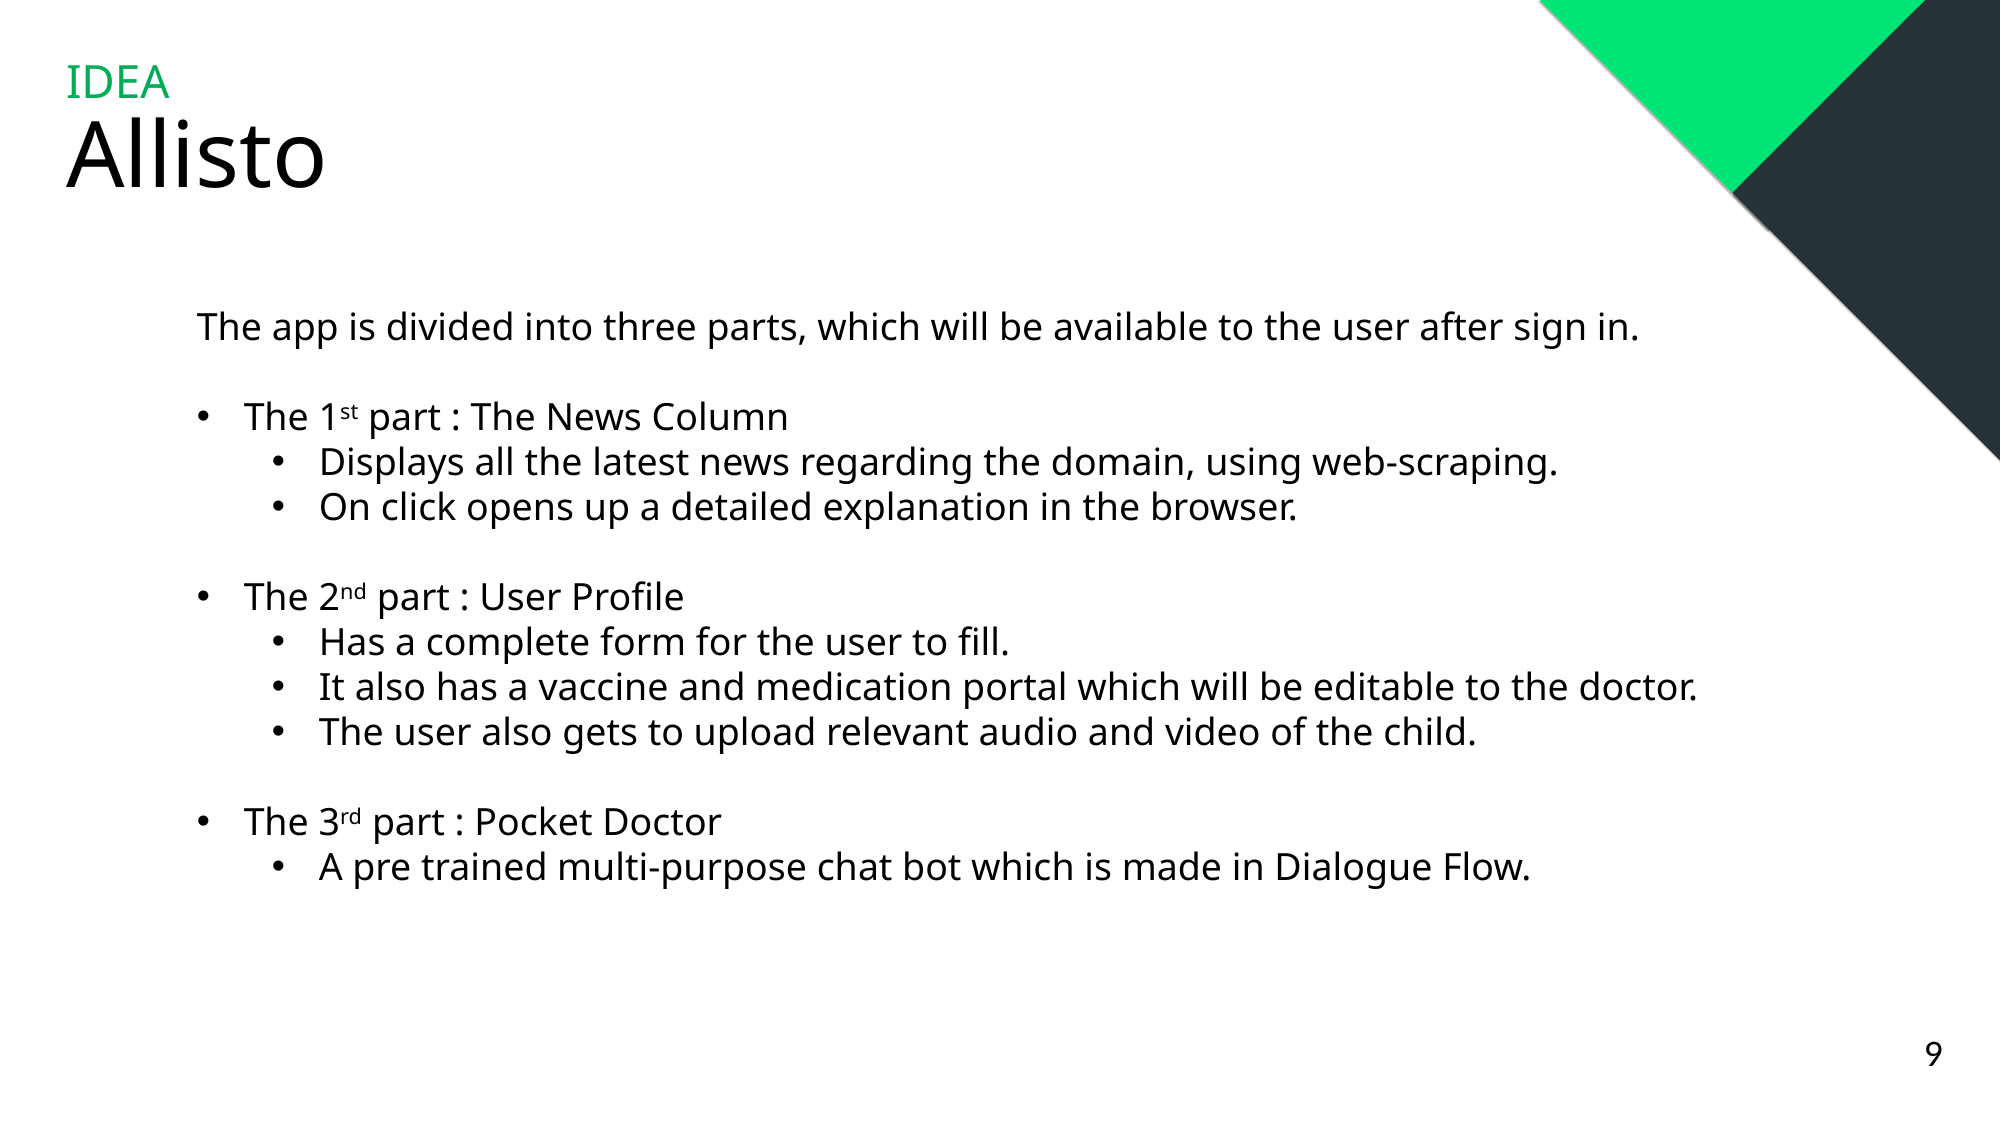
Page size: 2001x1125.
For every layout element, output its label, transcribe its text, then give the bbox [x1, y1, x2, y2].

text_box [1536, 0, 2000, 463]
text_box 9 [1909, 1021, 2000, 1082]
text_box The app is divided into three parts, which will be available to the user after sign in. The 1st part : The News Column Displays all the latest news regarding the domain, using web-scraping. On click opens up a detailed explanation in the browser. The 2nd part : User Profile Has a complete form for the user to fill. It also has a vaccine and medication portal which will be editable to the doctor. The user also gets to upload relevant audio and video of the child. The 3rd part : Pocket Doctor A pre trained multi-purpose chat bot which is made in Dialogue Flow. [182, 295, 1769, 966]
text_box IDEA [51, 34, 414, 116]
text_box Allisto [51, 100, 644, 172]
